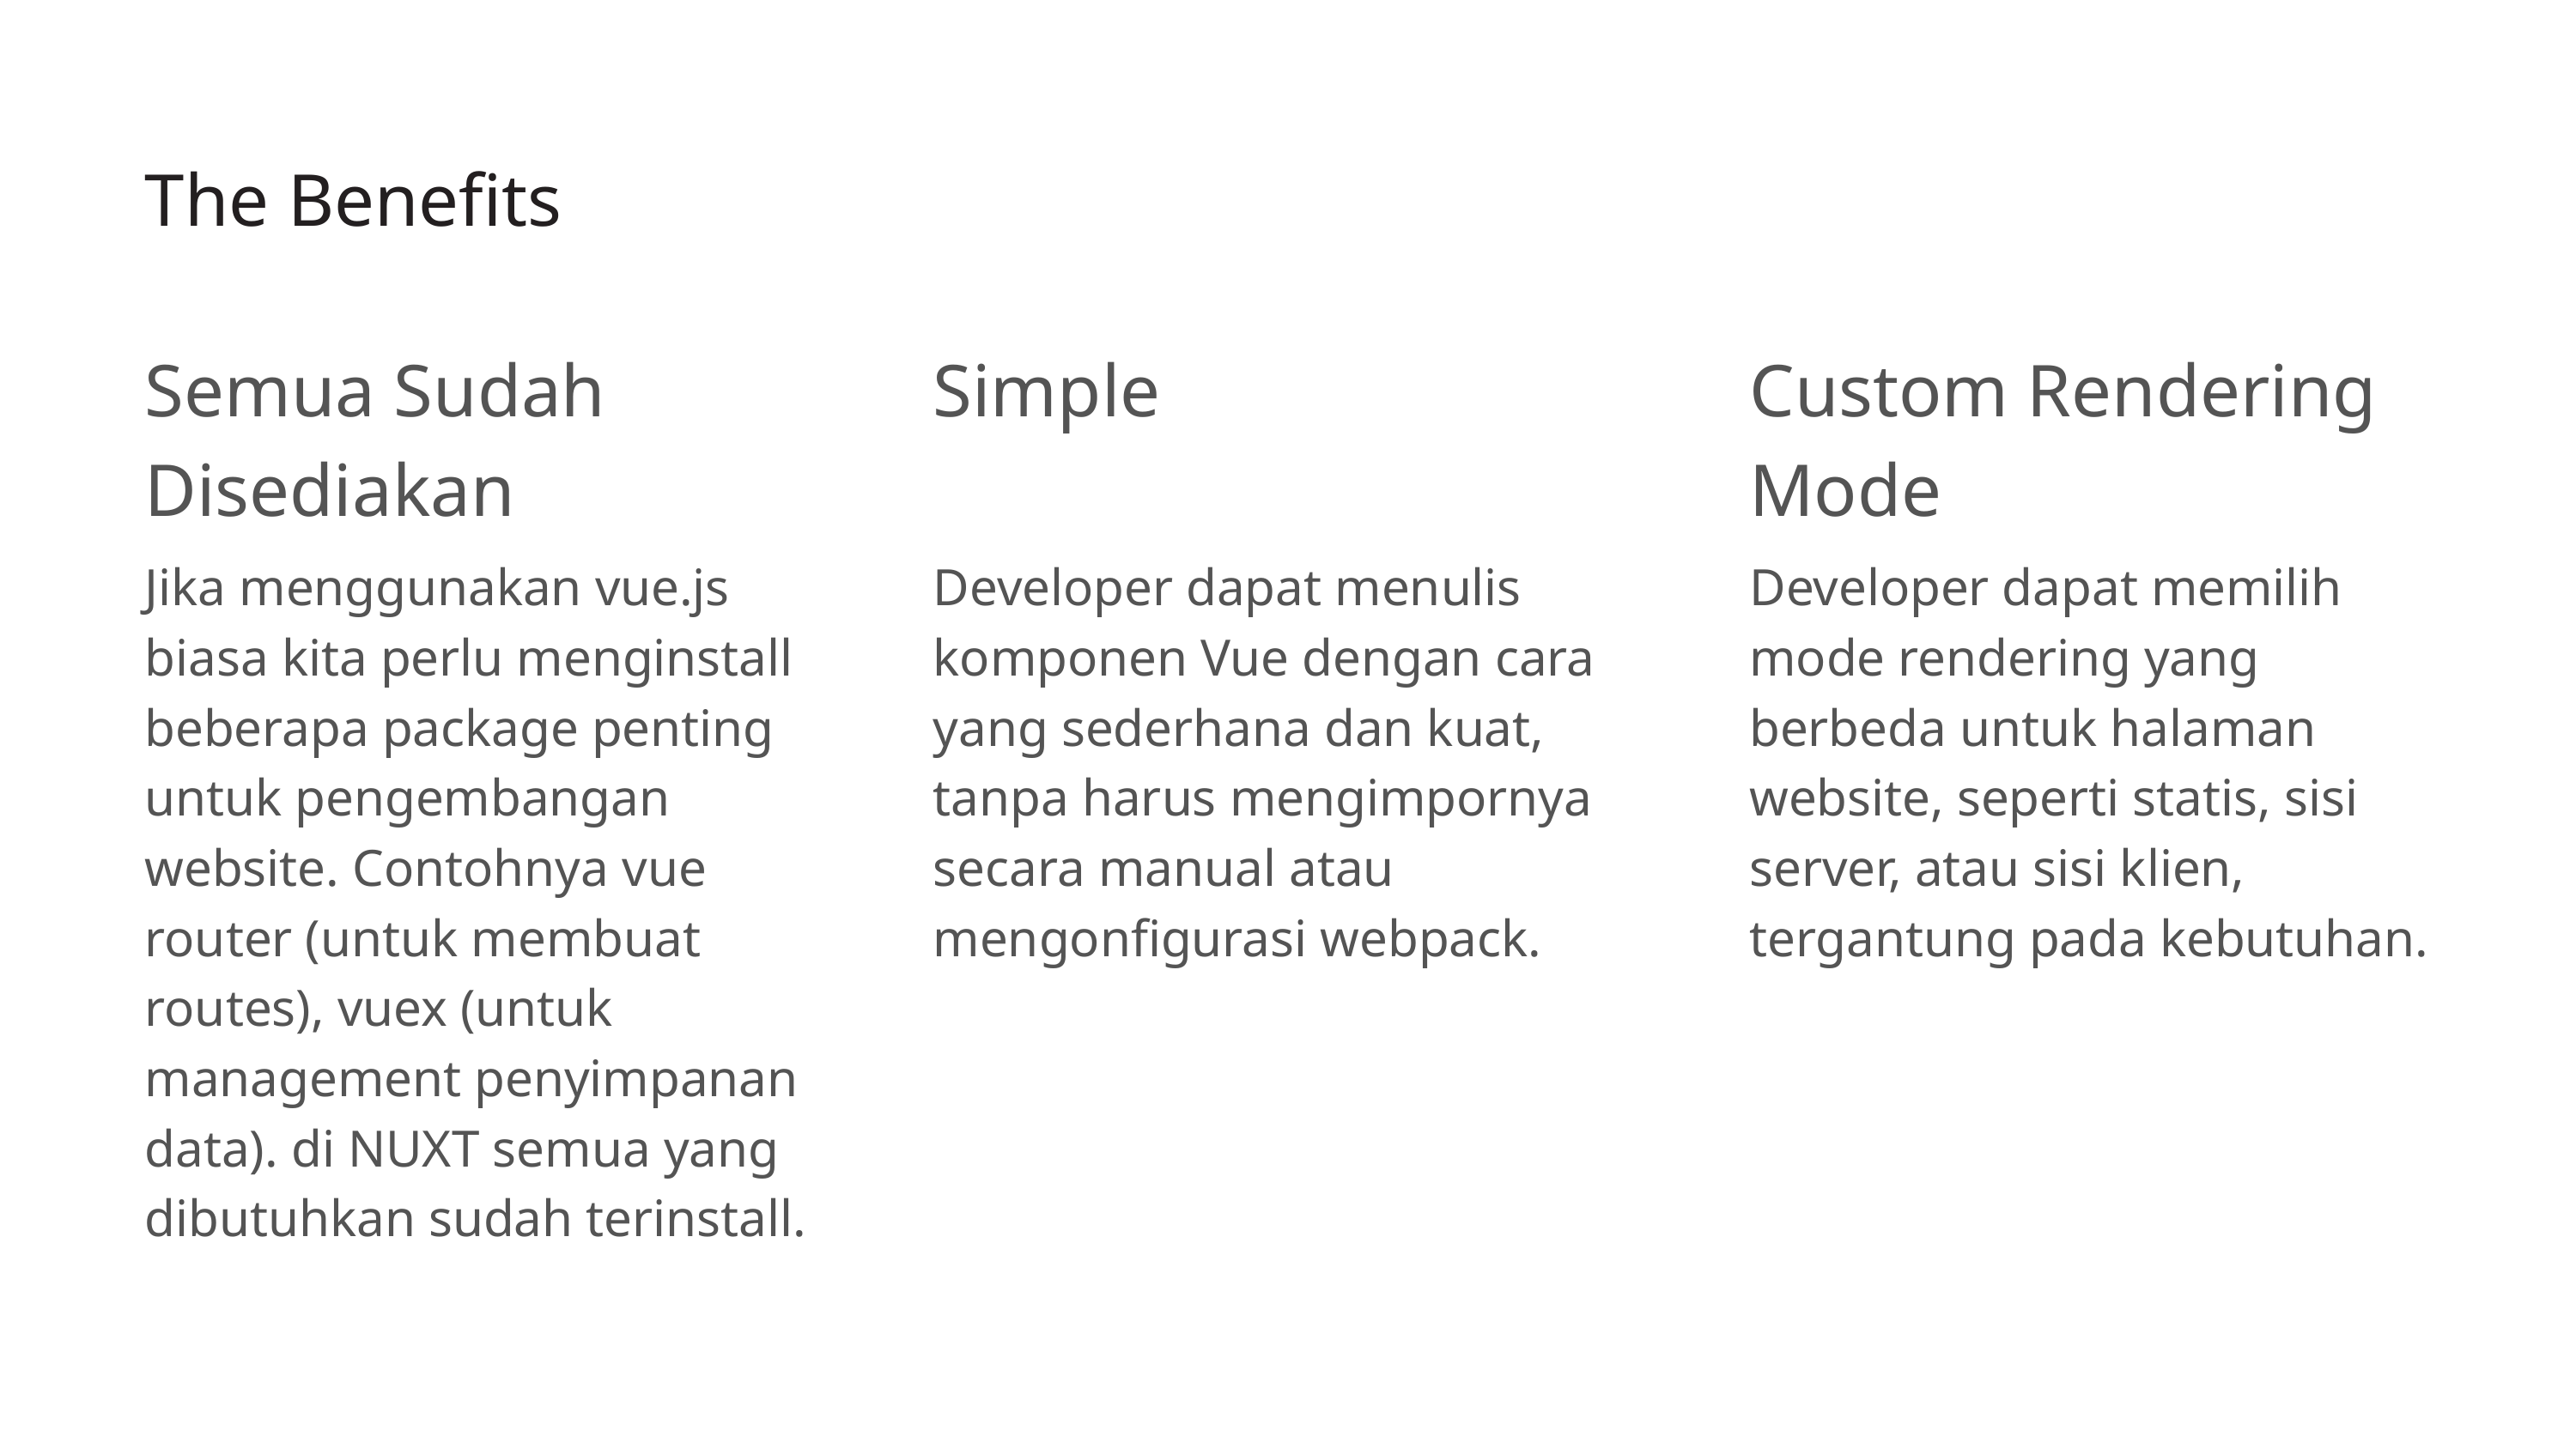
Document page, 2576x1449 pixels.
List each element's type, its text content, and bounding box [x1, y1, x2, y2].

text_box Developer dapat memilih mode rendering yang berbeda untuk halaman website, seperti statis, sisi server, atau sisi klien, tergantung pada kebutuhan. [1749, 545, 2436, 967]
text_box Developer dapat menulis komponen Vue dengan cara yang sederhana dan kuat, tanpa harus mengimpornya secara manual atau mengonfigurasi webpack. [933, 545, 1667, 967]
text_box Simple [933, 330, 1667, 431]
text_box Jika menggunakan vue.js biasa kita perlu menginstall beberapa package penting untuk pengembangan website. Contohnya vue router (untuk membuat routes), vuex (untuk management penyimpanan data). di NUXT semua yang dibutuhkan sudah terinstall. [144, 545, 831, 1247]
text_box Semua Sudah Disediakan [144, 330, 831, 531]
text_box The Benefits [144, 140, 831, 241]
text_box Custom Rendering Mode [1749, 330, 2436, 531]
